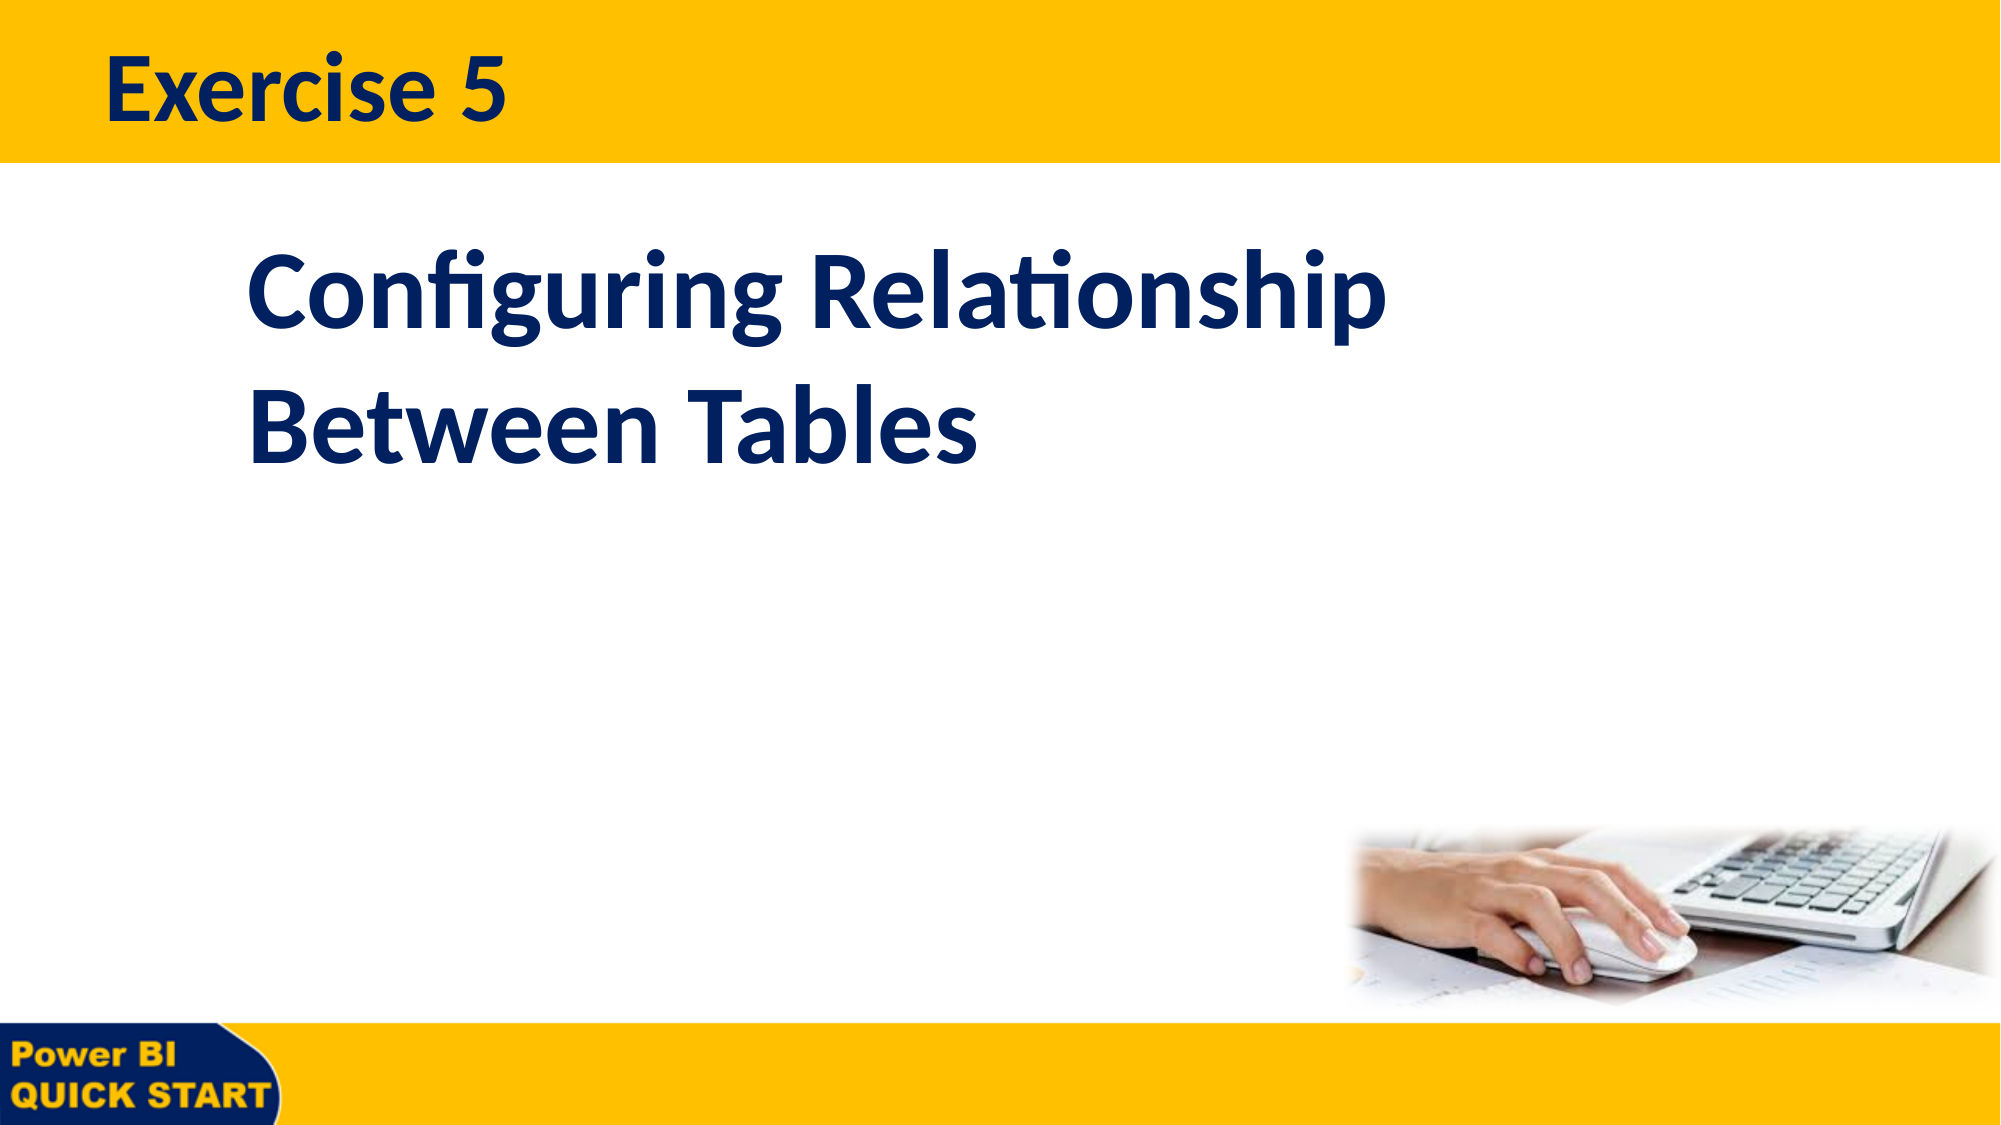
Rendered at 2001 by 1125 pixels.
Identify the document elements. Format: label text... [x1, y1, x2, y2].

picture [0, 0, 2001, 1125]
text_box Exercise 5 [0, 0, 2000, 164]
text_box Configuring Relationship Between Tables [232, 208, 1431, 494]
